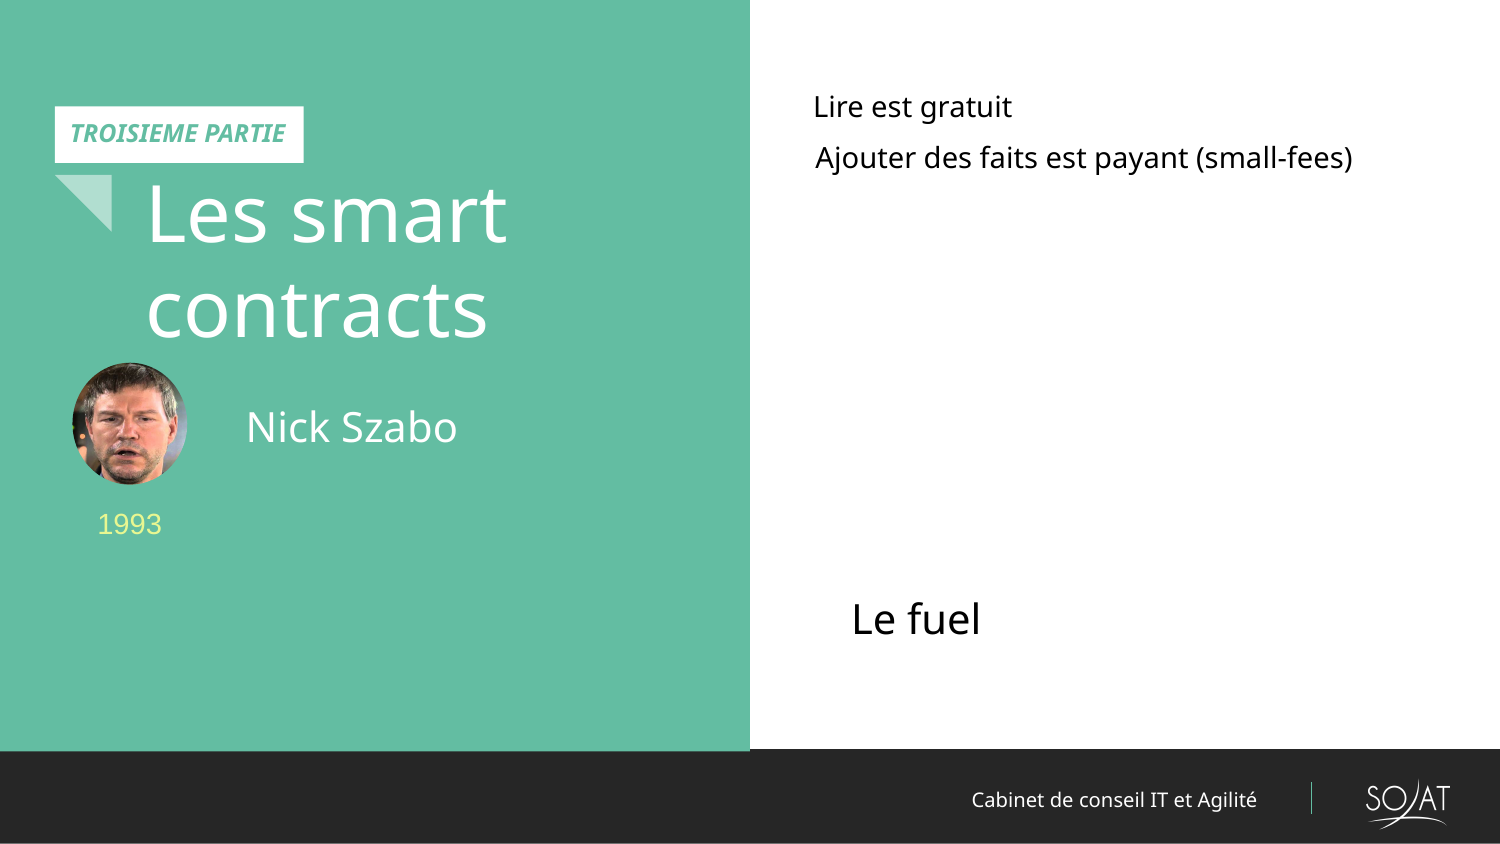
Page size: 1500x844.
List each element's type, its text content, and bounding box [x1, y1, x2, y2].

text_box Le fuel [836, 585, 997, 650]
subtitle TROISIEME PARTIE [54, 106, 304, 163]
picture [72, 362, 188, 485]
text_box 1993 [82, 497, 178, 548]
picture [1365, 778, 1451, 830]
title Les smart contracts [130, 148, 714, 393]
text_box Ajouter des faits est payant (small-fees) [800, 131, 1369, 182]
text_box Lire est gratuit [798, 81, 1028, 131]
text_box Nick Szabo [230, 393, 473, 459]
